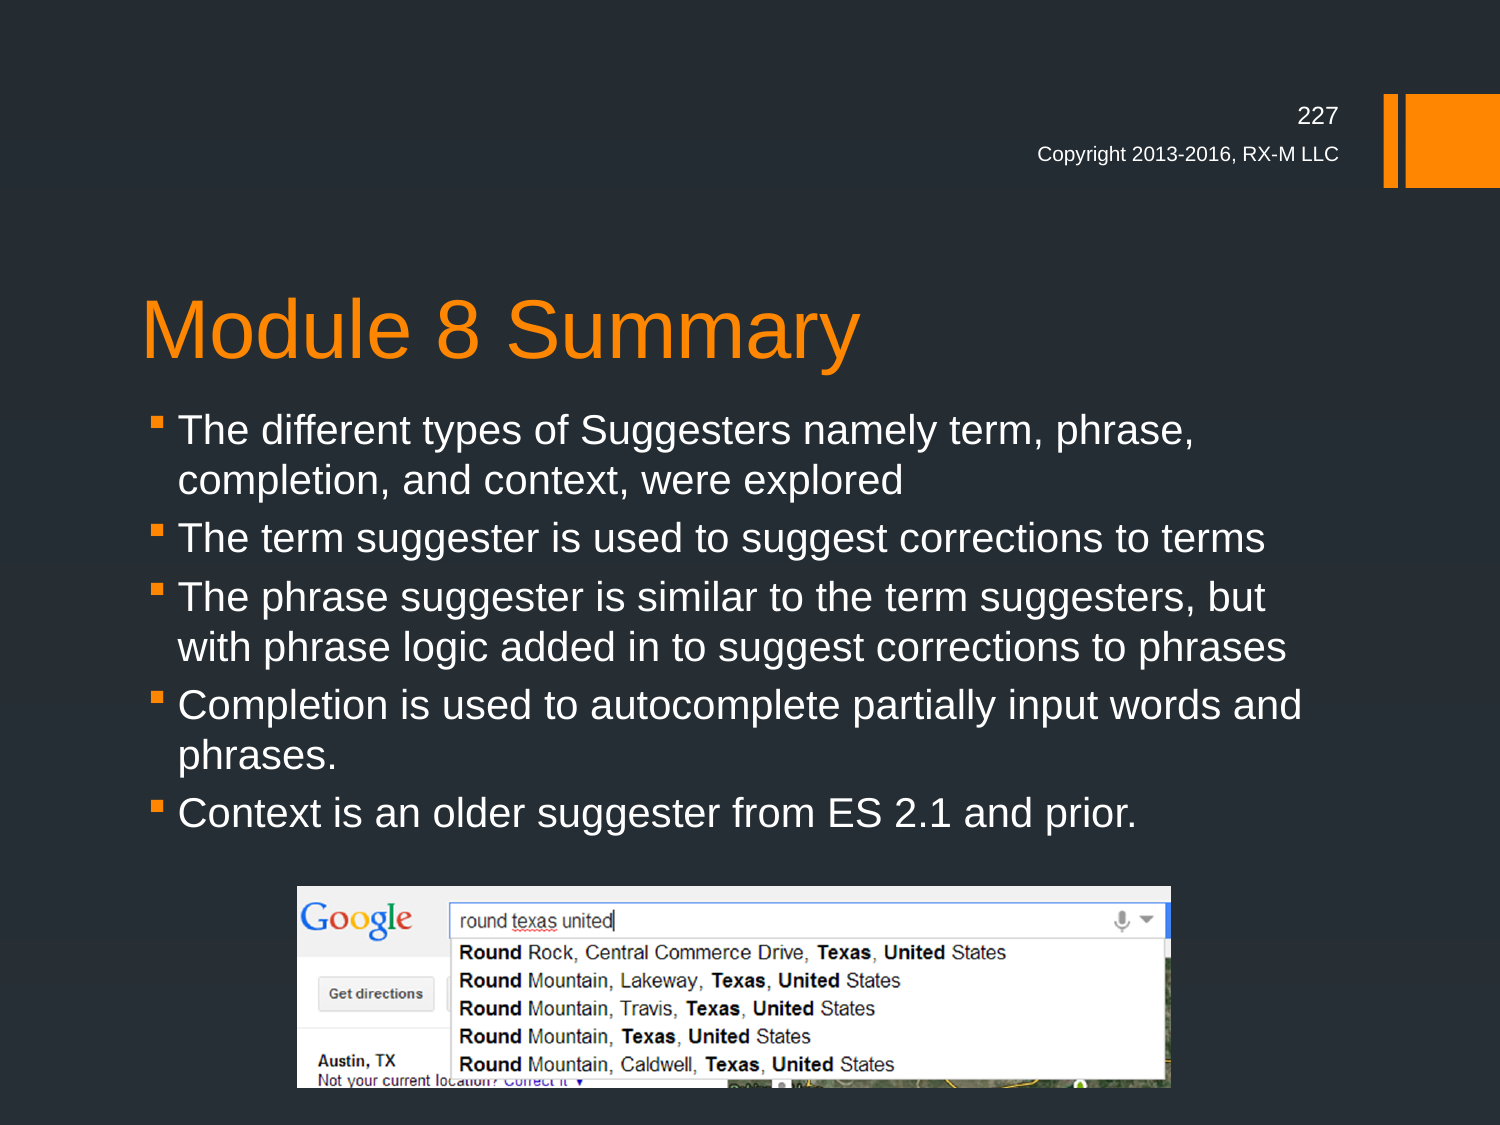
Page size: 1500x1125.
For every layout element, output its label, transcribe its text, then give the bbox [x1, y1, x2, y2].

title Module 8 Summary [125, 193, 1325, 384]
slide_number 227 [1199, 90, 1355, 140]
footer Copyright 2013-2016, RX-M LLC [985, 140, 1355, 190]
list The different types of Suggesters namely term, phrase, completion, and context, were explored The term suggester is used to suggest corrections to terms The phrase suggester is similar to the term suggesters, but with phrase logic added in to suggest corrections to phrases Completion is used to autocomplete partially input words and phrases. Context is an older suggester from ES 2.1 and prior. [125, 394, 1325, 976]
picture [297, 886, 1171, 1089]
